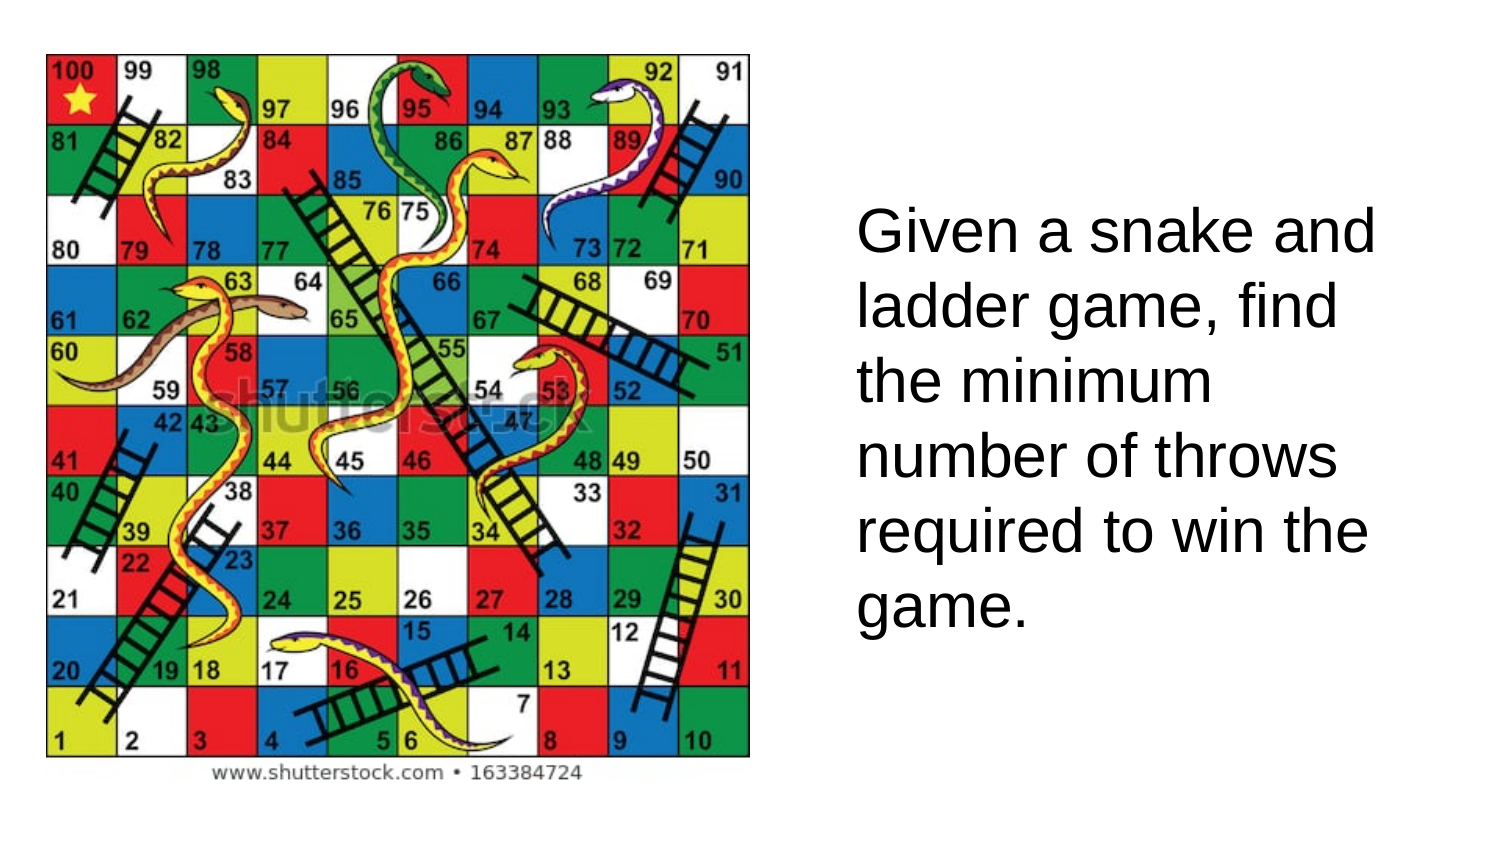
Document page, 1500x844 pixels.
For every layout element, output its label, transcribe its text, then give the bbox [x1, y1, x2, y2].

text_box Given a snake and ladder game, find the minimum number of throws required to win the game. [841, 174, 1454, 618]
picture [46, 54, 751, 790]
